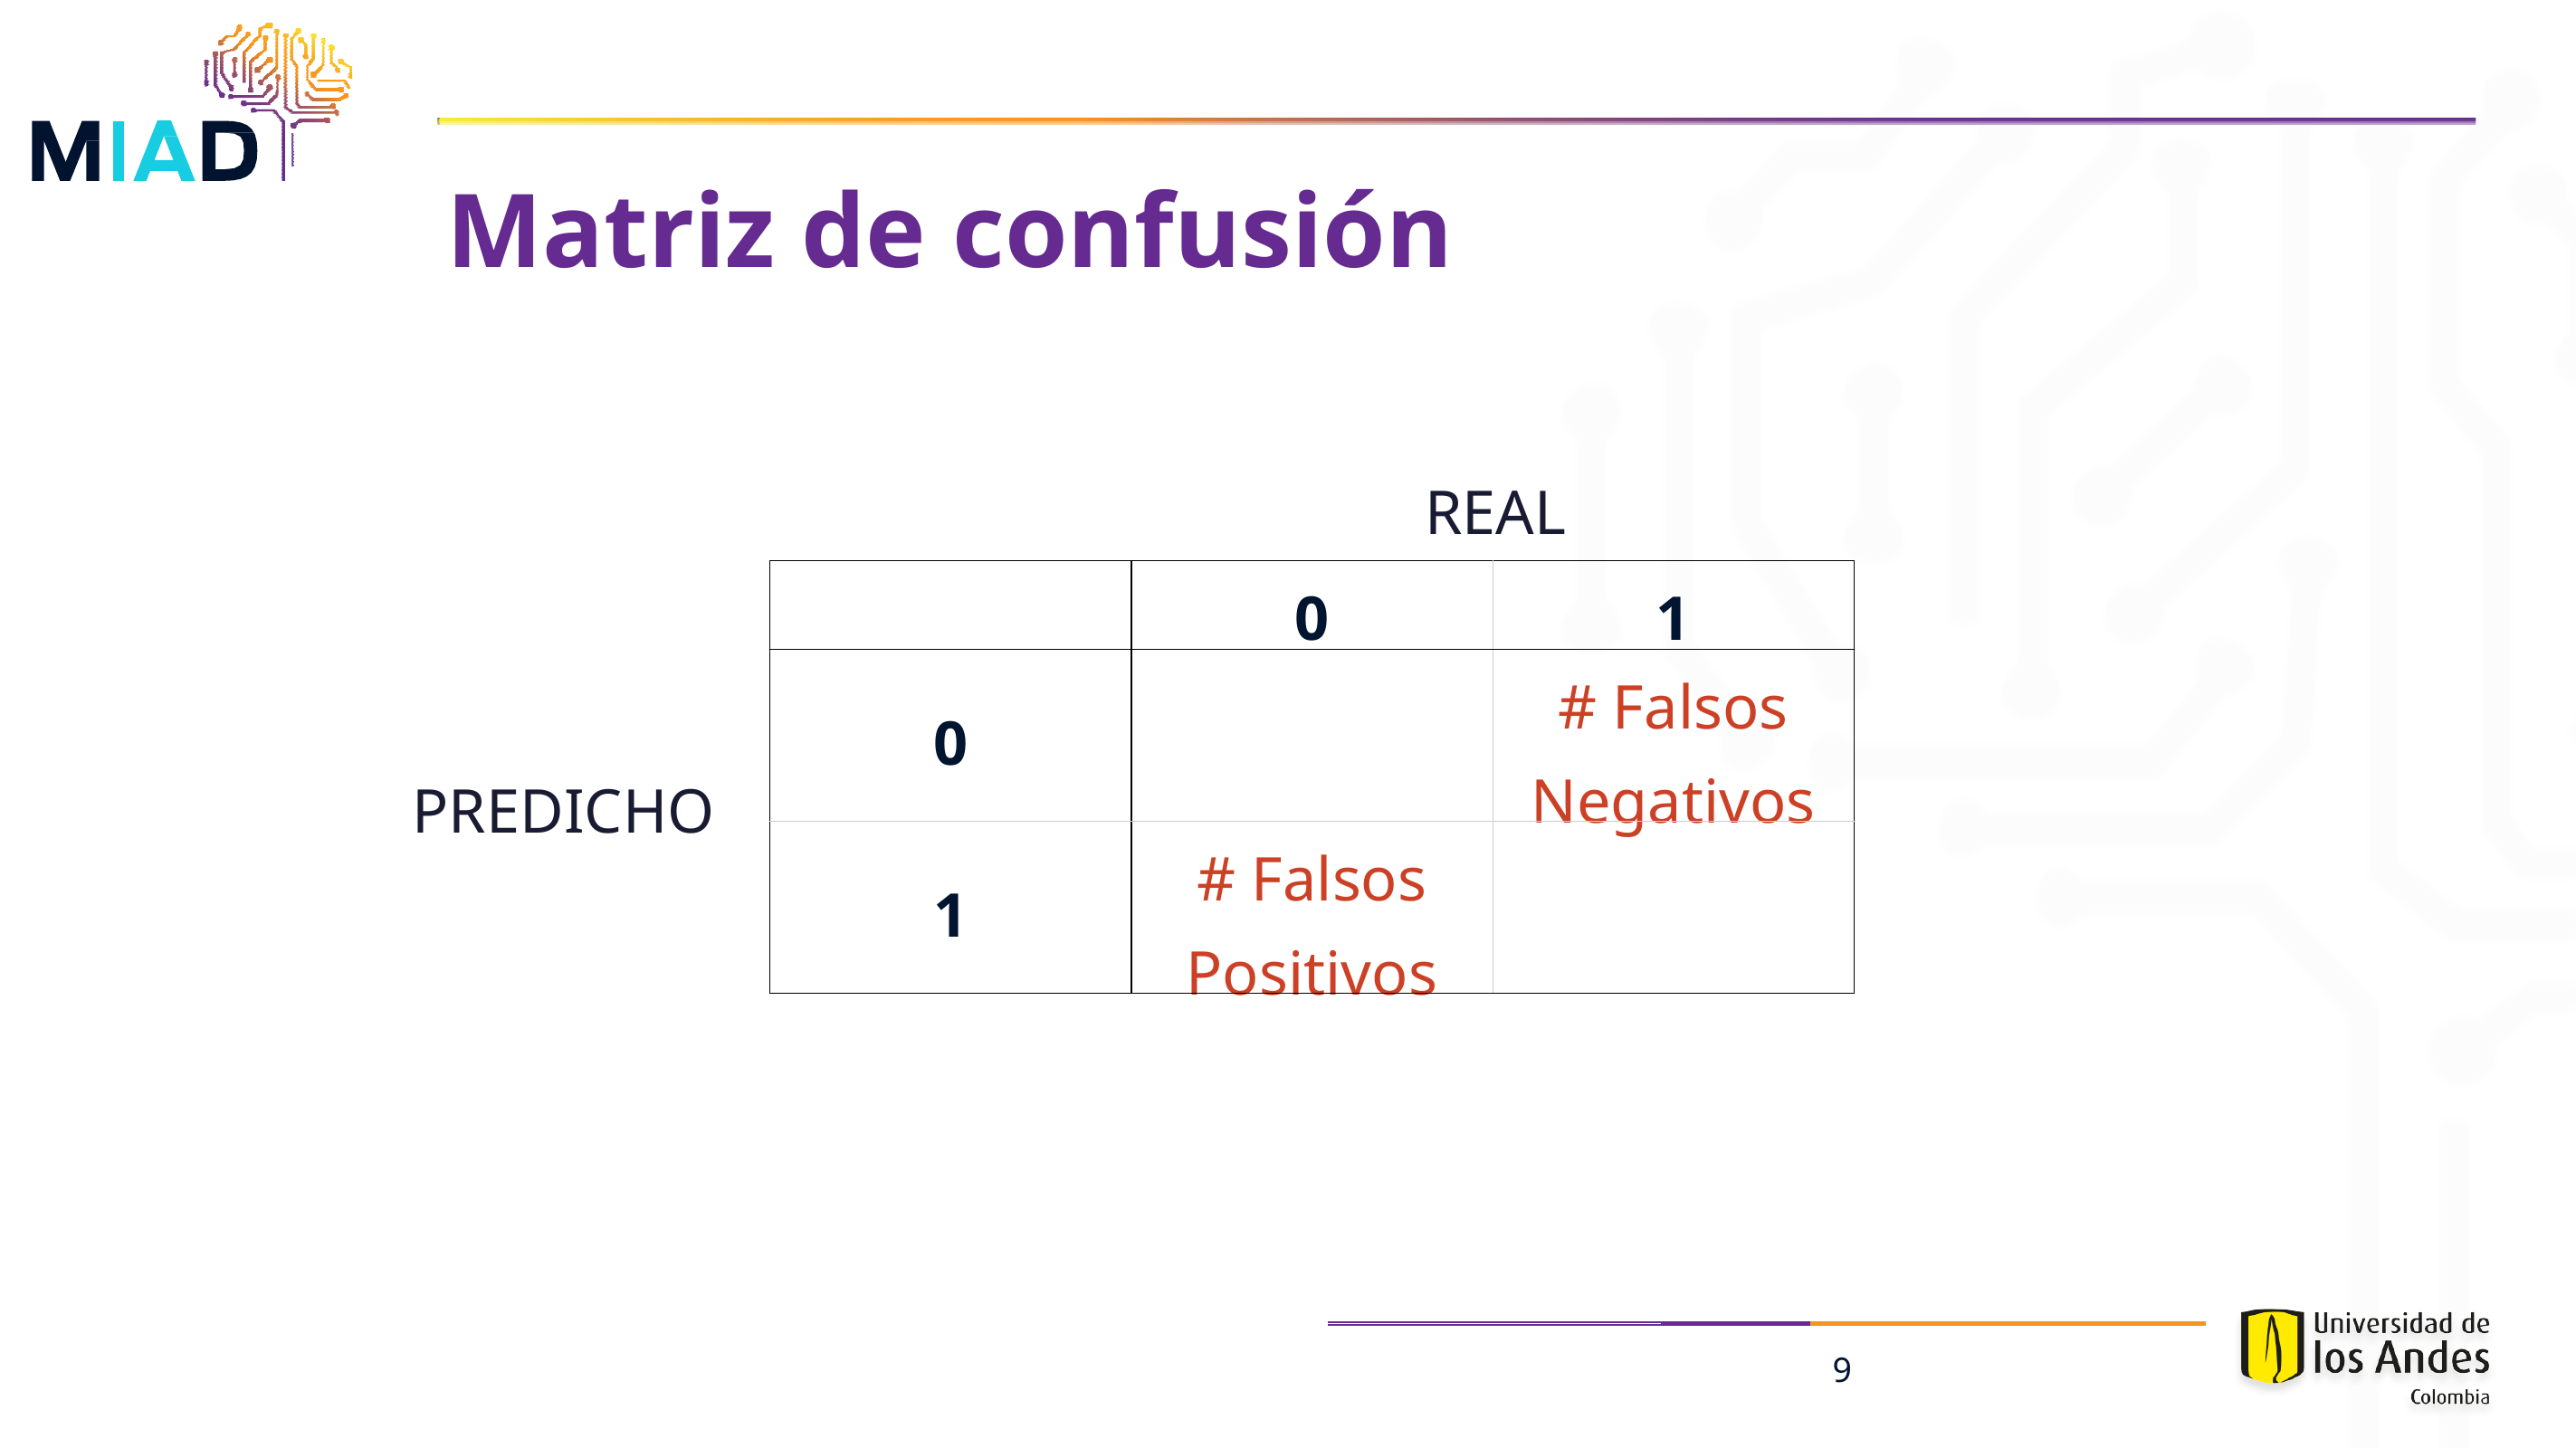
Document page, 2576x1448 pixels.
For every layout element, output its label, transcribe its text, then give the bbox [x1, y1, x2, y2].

table_cell # Falsos Positivos [1132, 822, 1493, 993]
table_cell [1493, 822, 1854, 993]
text_box PREDICHO [248, 758, 729, 859]
table_header 0 [1132, 561, 1493, 649]
text_box Matriz de confusión [433, 172, 2191, 331]
table_cell 0 [770, 650, 1131, 821]
table_cell # Falsos Negativos [1493, 650, 1854, 821]
table_header 1 [1493, 561, 1854, 649]
picture [204, 23, 353, 181]
text_box REAL [1366, 460, 1580, 560]
table_cell [1132, 650, 1493, 821]
table_cell 1 [770, 822, 1131, 993]
table_header [770, 561, 1131, 649]
slide_number 9 [1818, 1342, 2399, 1420]
picture [437, 7, 2576, 1448]
